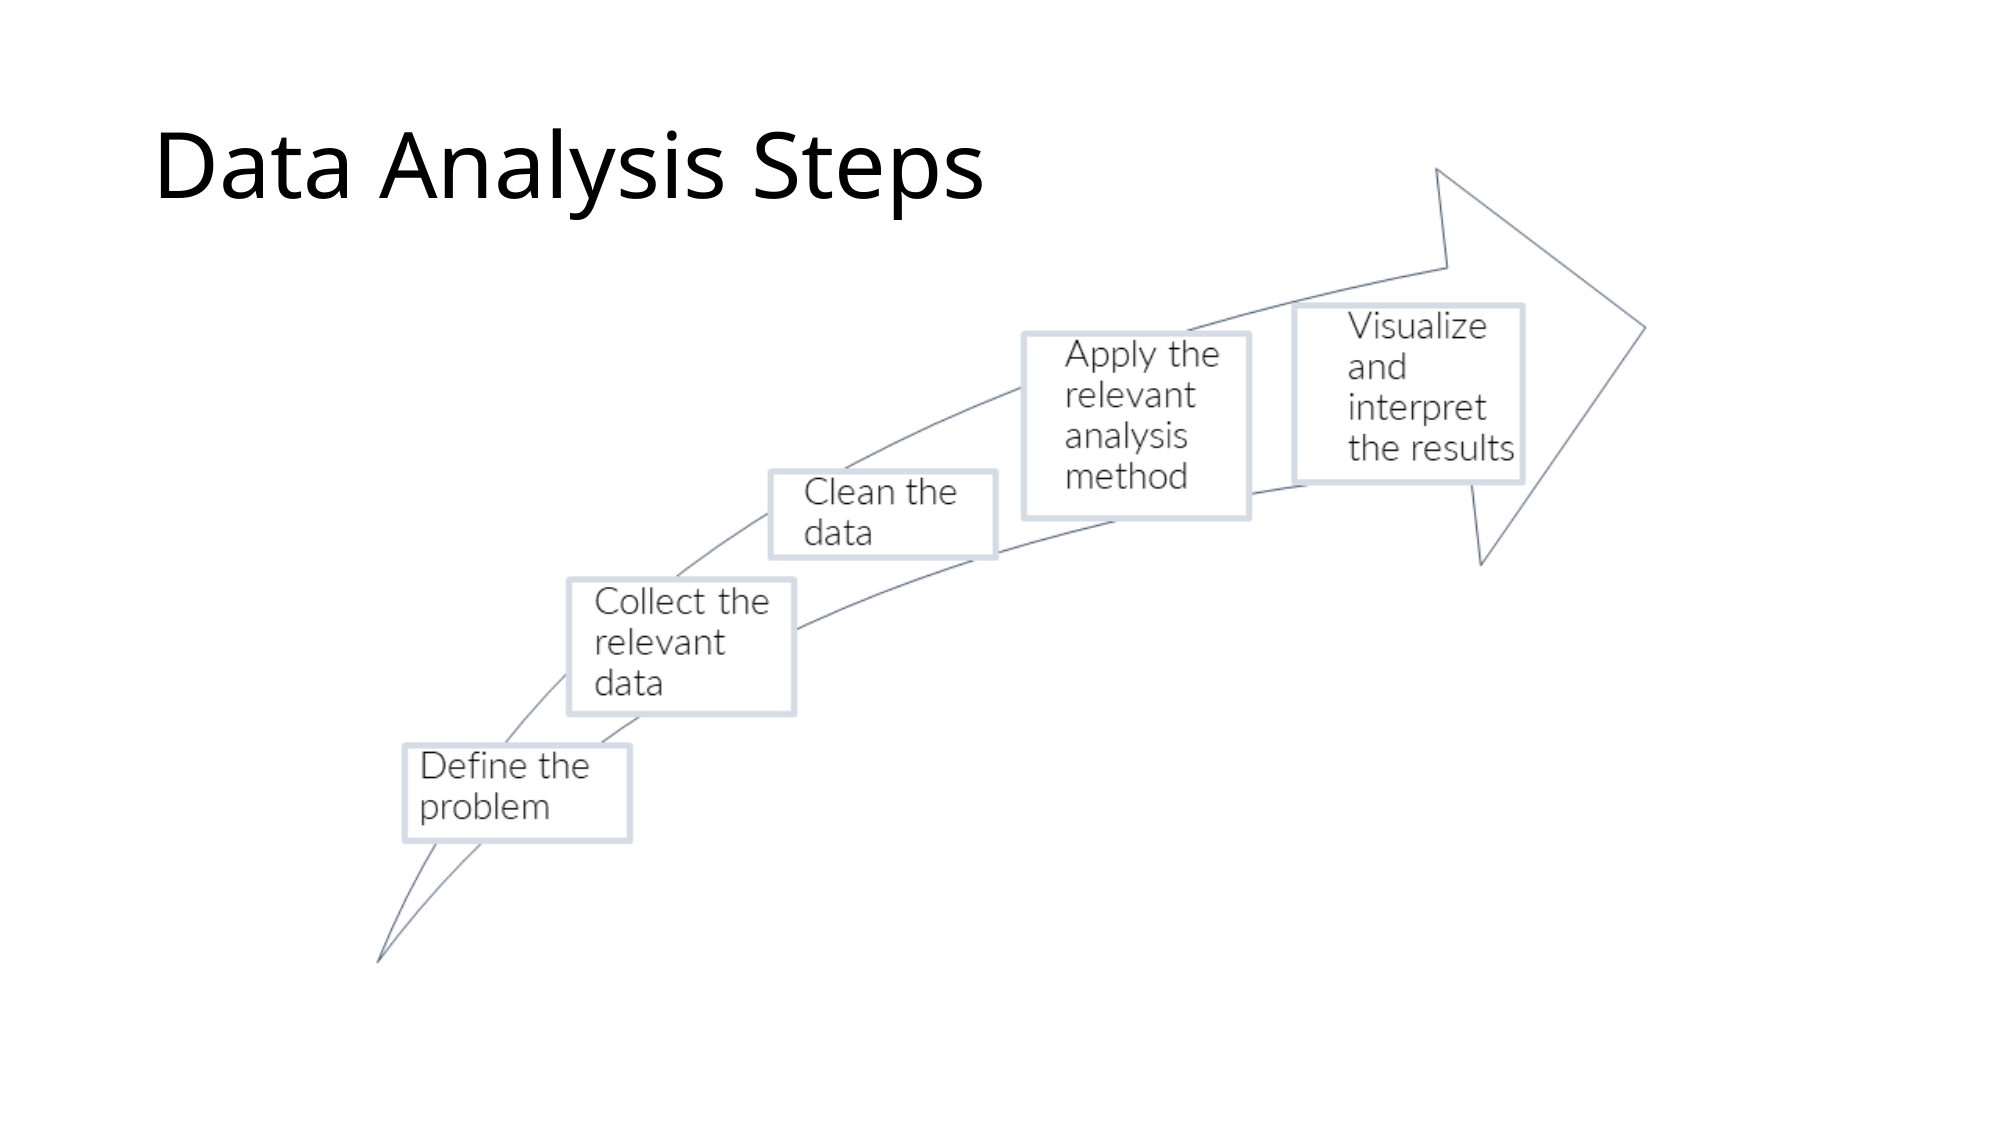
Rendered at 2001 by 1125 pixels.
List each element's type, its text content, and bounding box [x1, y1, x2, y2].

title Data Analysis Steps [137, 59, 1863, 278]
picture [341, 157, 1659, 968]
